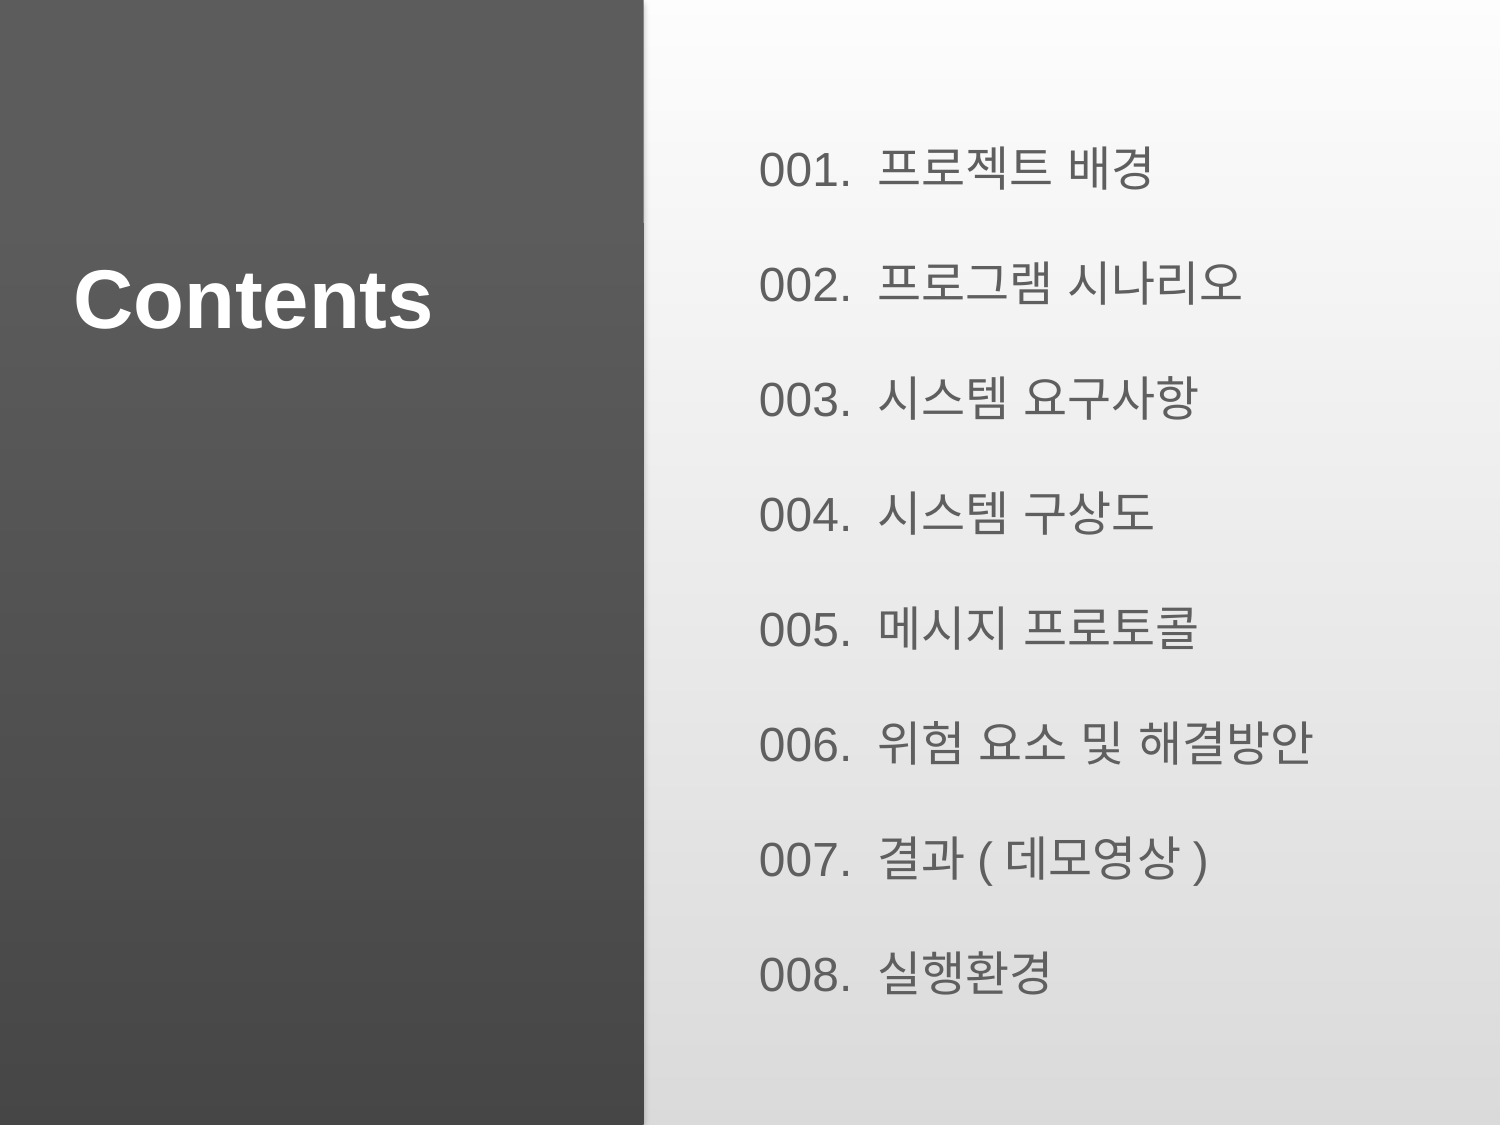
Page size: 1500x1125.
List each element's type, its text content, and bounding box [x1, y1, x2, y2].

text_box Contents [58, 237, 567, 353]
text_box 001. 프로젝트 배경 002. 프로그램 시나리오 003. 시스템 요구사항 004. 시스템 구상도 005. 메시지 프로토콜 006. 위험 요소 및 해결방안 007. 결과(데모영상) 008. 실행환경 [744, 131, 1376, 1008]
text_box [0, 0, 644, 1125]
